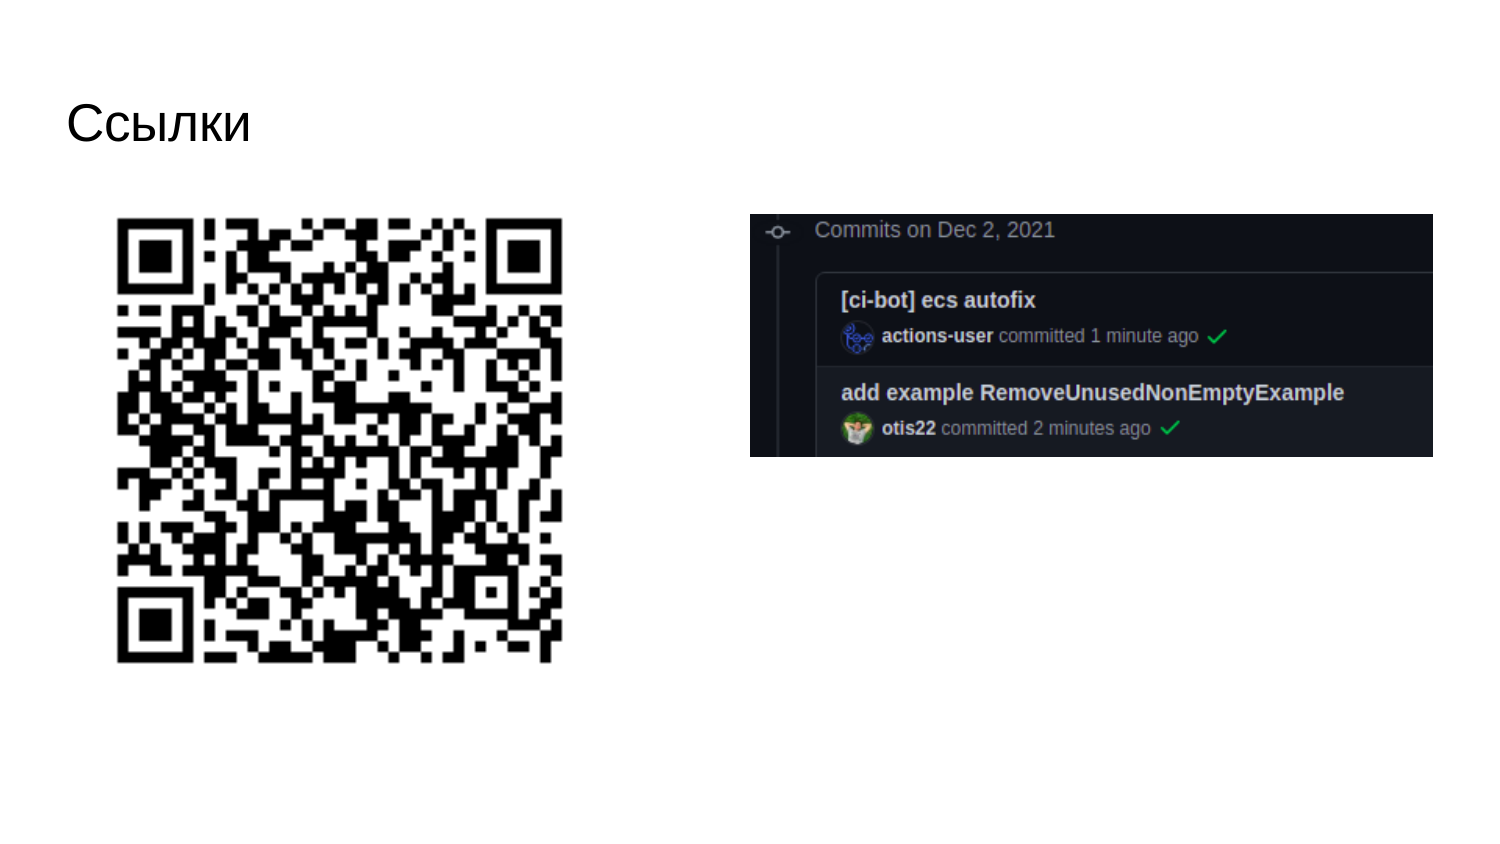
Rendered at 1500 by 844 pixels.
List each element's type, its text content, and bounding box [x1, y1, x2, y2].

picture [749, 214, 1433, 457]
picture [75, 176, 606, 707]
title Ссылки [51, 72, 1449, 167]
